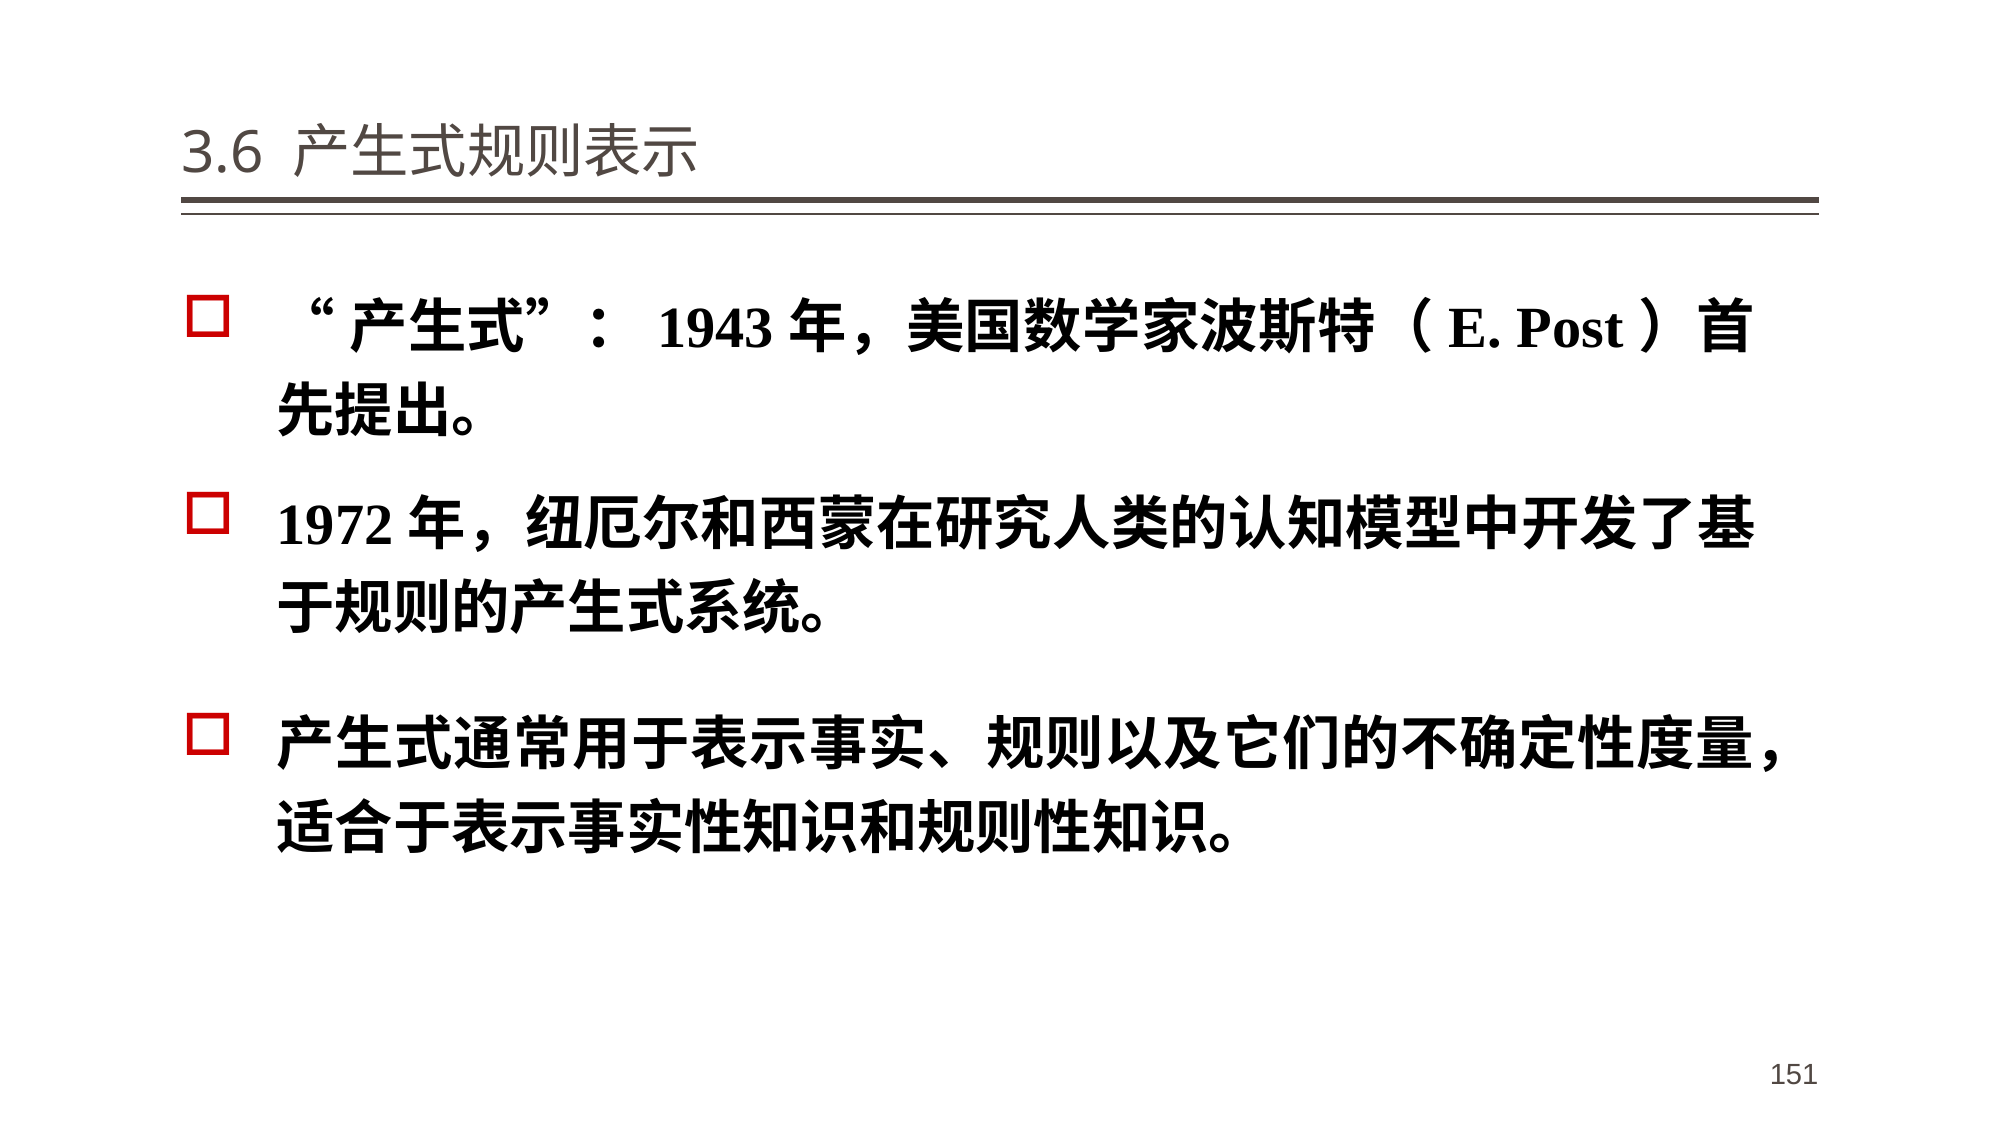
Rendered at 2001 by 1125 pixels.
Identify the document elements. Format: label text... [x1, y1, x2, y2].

text_box “产生式”：1943年，美国数学家波斯特（E. Post）首先提出。 1972年，纽厄尔和西蒙在研究人类的认知模型中开发了基于规则的产生式系统。 产生式通常用于表示事实、规则以及它们的不确定性度量，适合于表示事实性知识和规则性知识。 [167, 267, 1771, 968]
title 3.6 产生式规则表示 [181, 12, 1819, 193]
slide_number 151 [1518, 1042, 1819, 1103]
